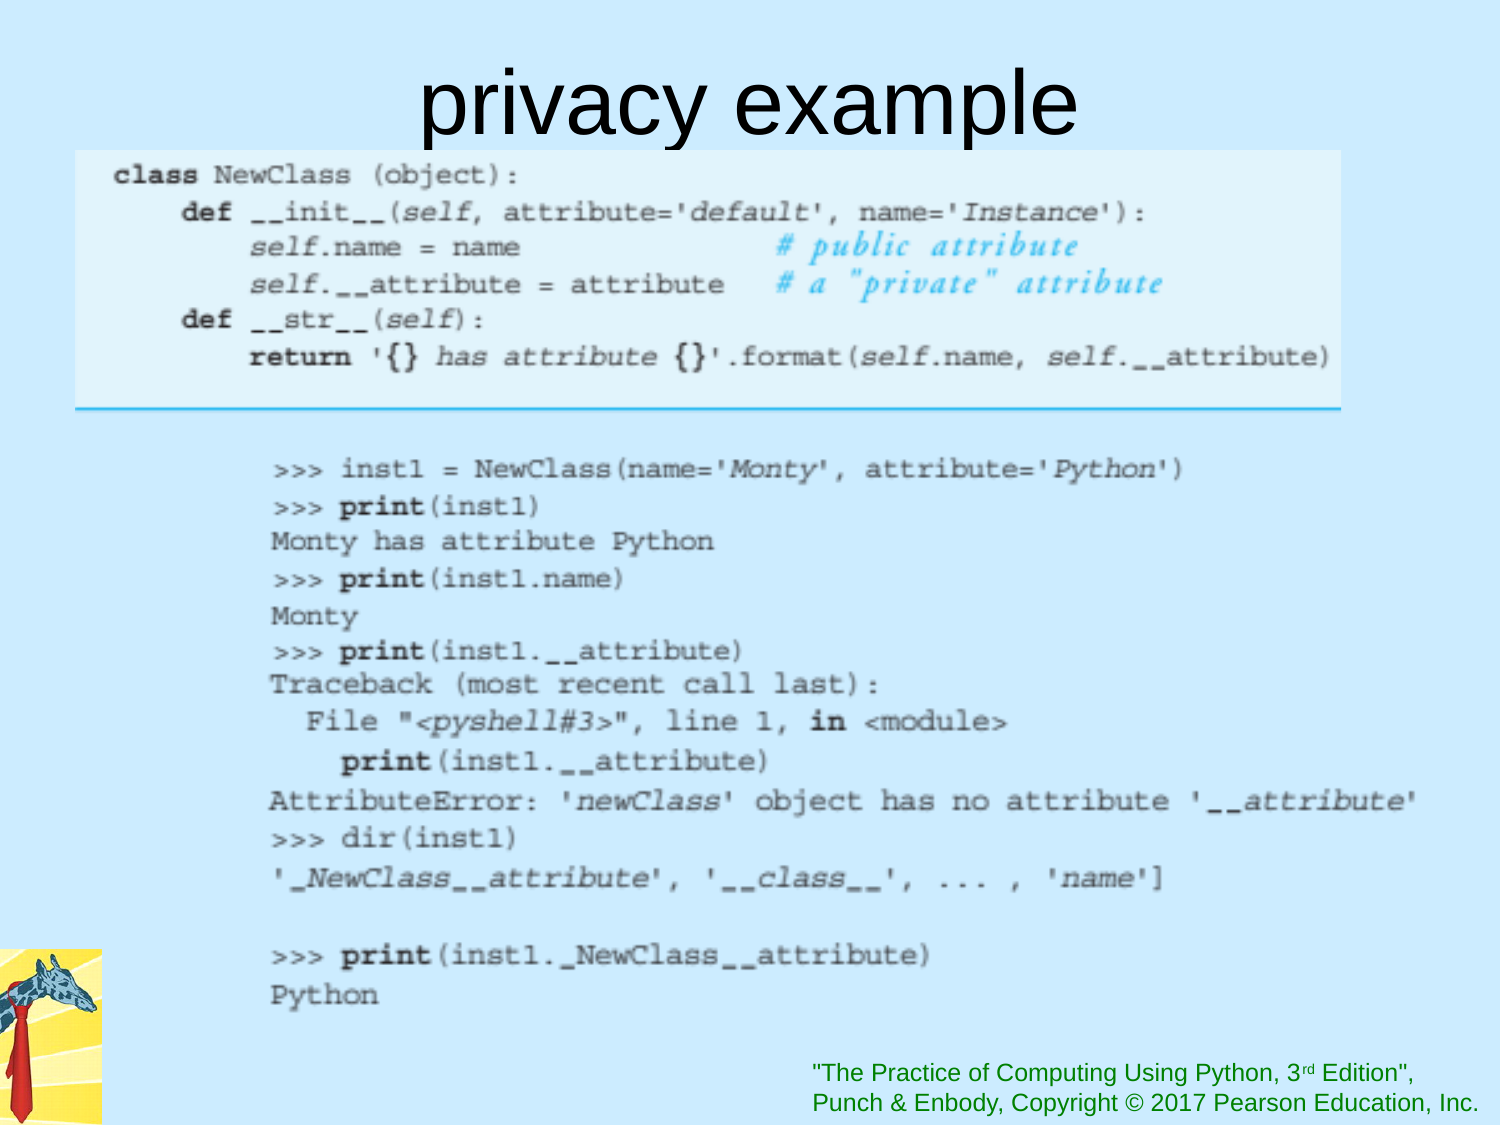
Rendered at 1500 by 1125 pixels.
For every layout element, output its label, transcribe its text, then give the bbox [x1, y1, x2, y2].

title privacy example [75, 45, 1425, 150]
picture [0, 949, 102, 1125]
picture [74, 149, 1426, 1013]
